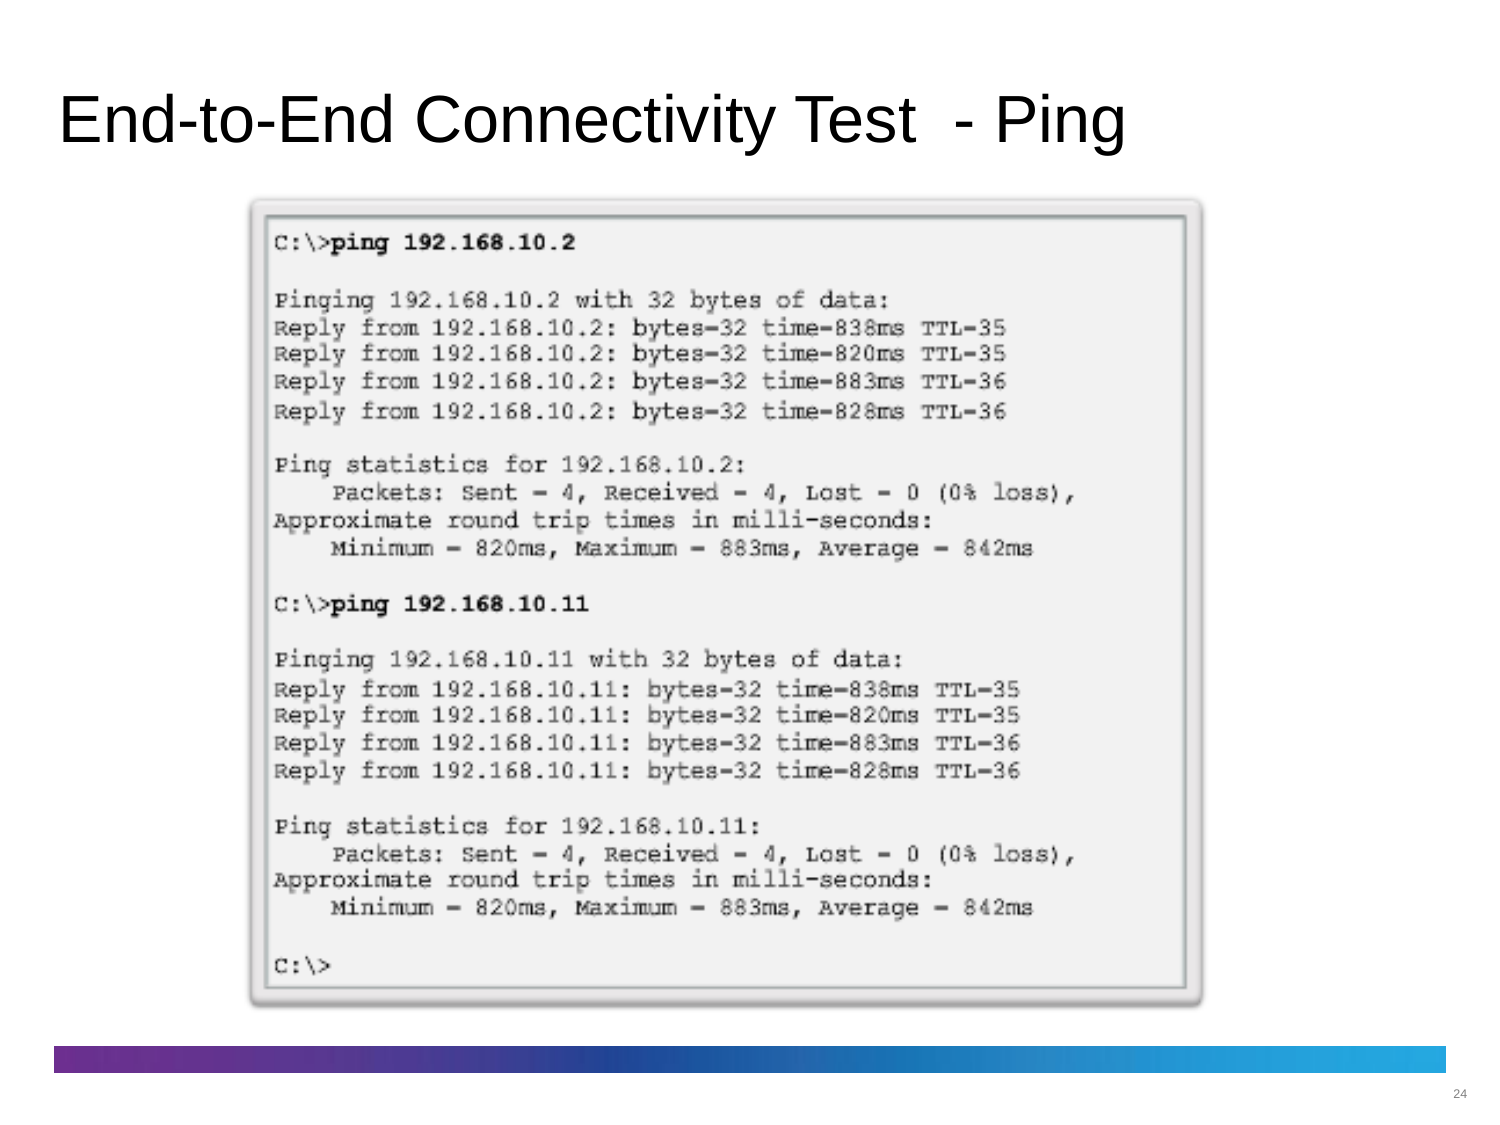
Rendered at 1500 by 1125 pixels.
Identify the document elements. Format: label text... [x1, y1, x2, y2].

picture [54, 1046, 1446, 1073]
title End-to-End Connectivity Test - Ping [45, 25, 1455, 163]
picture [217, 176, 1220, 1030]
